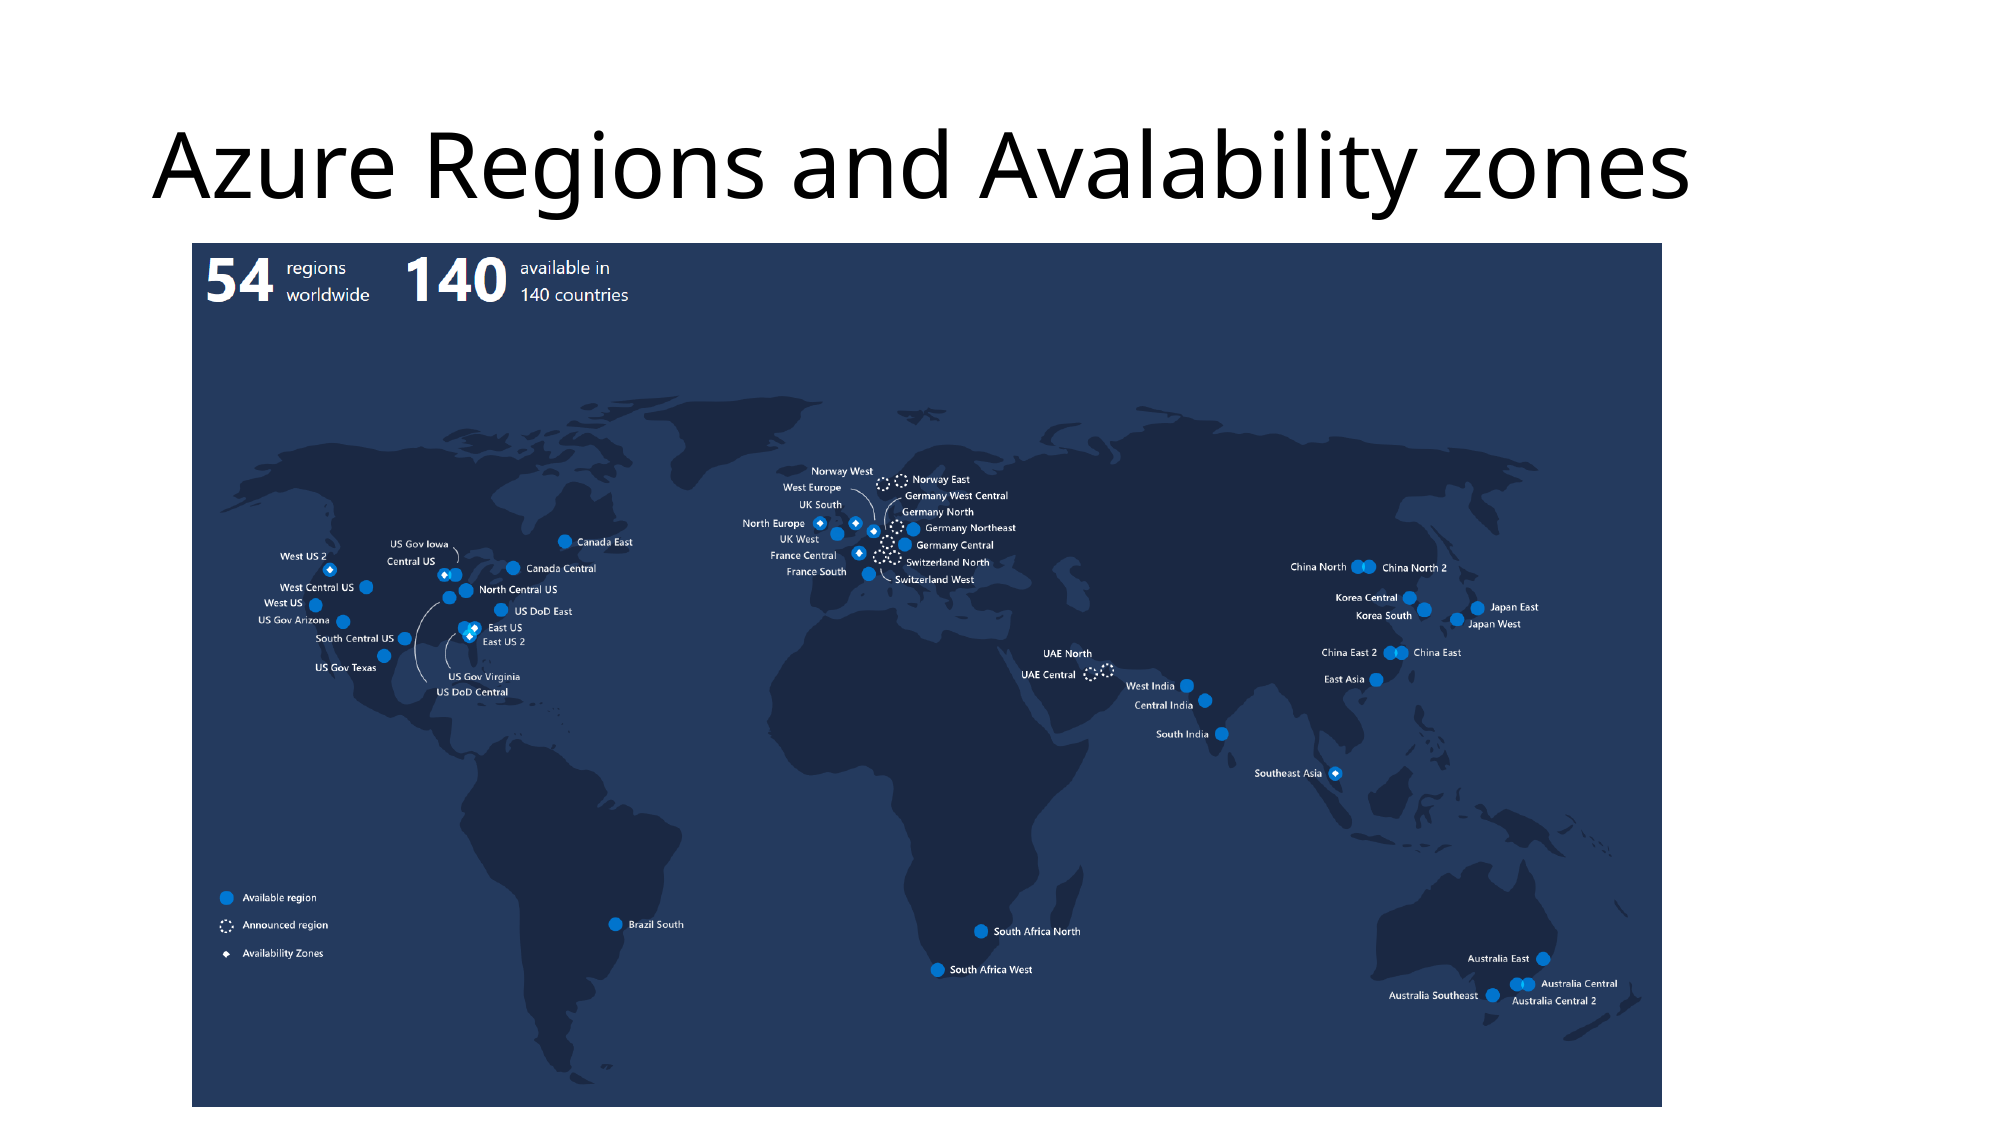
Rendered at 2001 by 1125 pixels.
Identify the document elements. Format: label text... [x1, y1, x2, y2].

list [192, 242, 1662, 1107]
title Azure Regions and Avalability zones [137, 59, 1863, 278]
